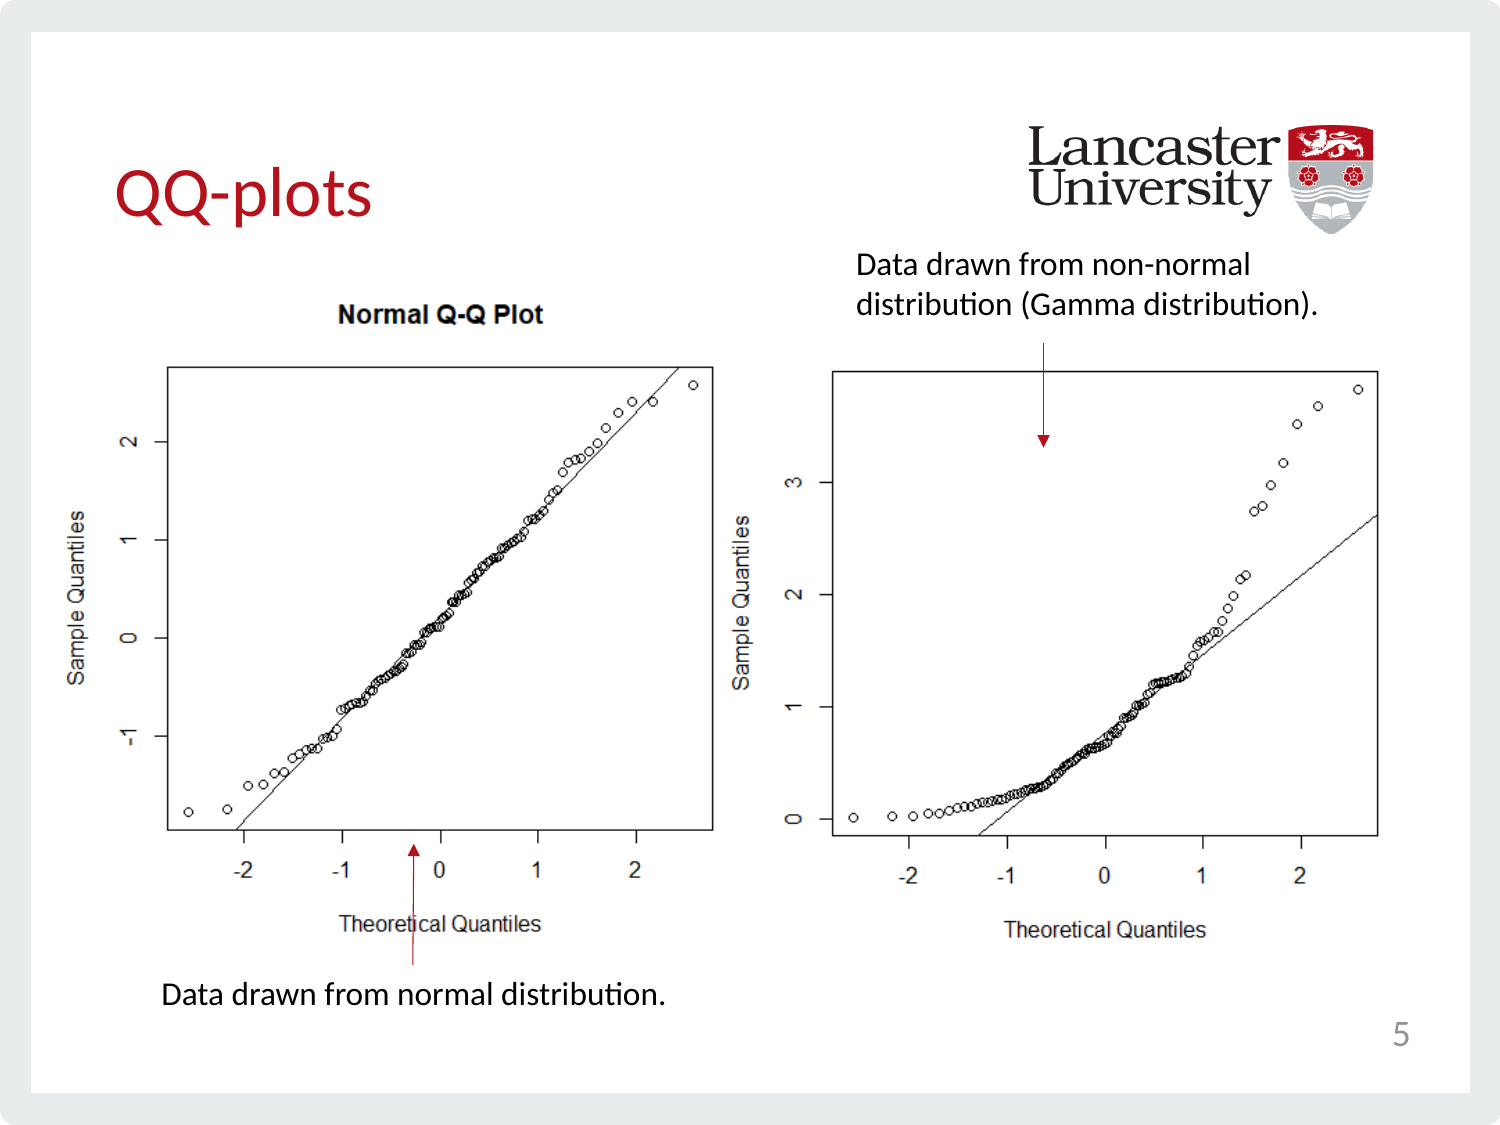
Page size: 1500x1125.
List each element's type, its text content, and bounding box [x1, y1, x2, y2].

picture [59, 277, 1434, 971]
title QQ-plots [99, 109, 976, 278]
slide_number 5 [975, 1001, 1426, 1062]
text_box Data drawn from non-normal distribution (Gamma distribution). [841, 234, 1363, 330]
text_box Data drawn from normal distribution. [146, 965, 769, 1020]
